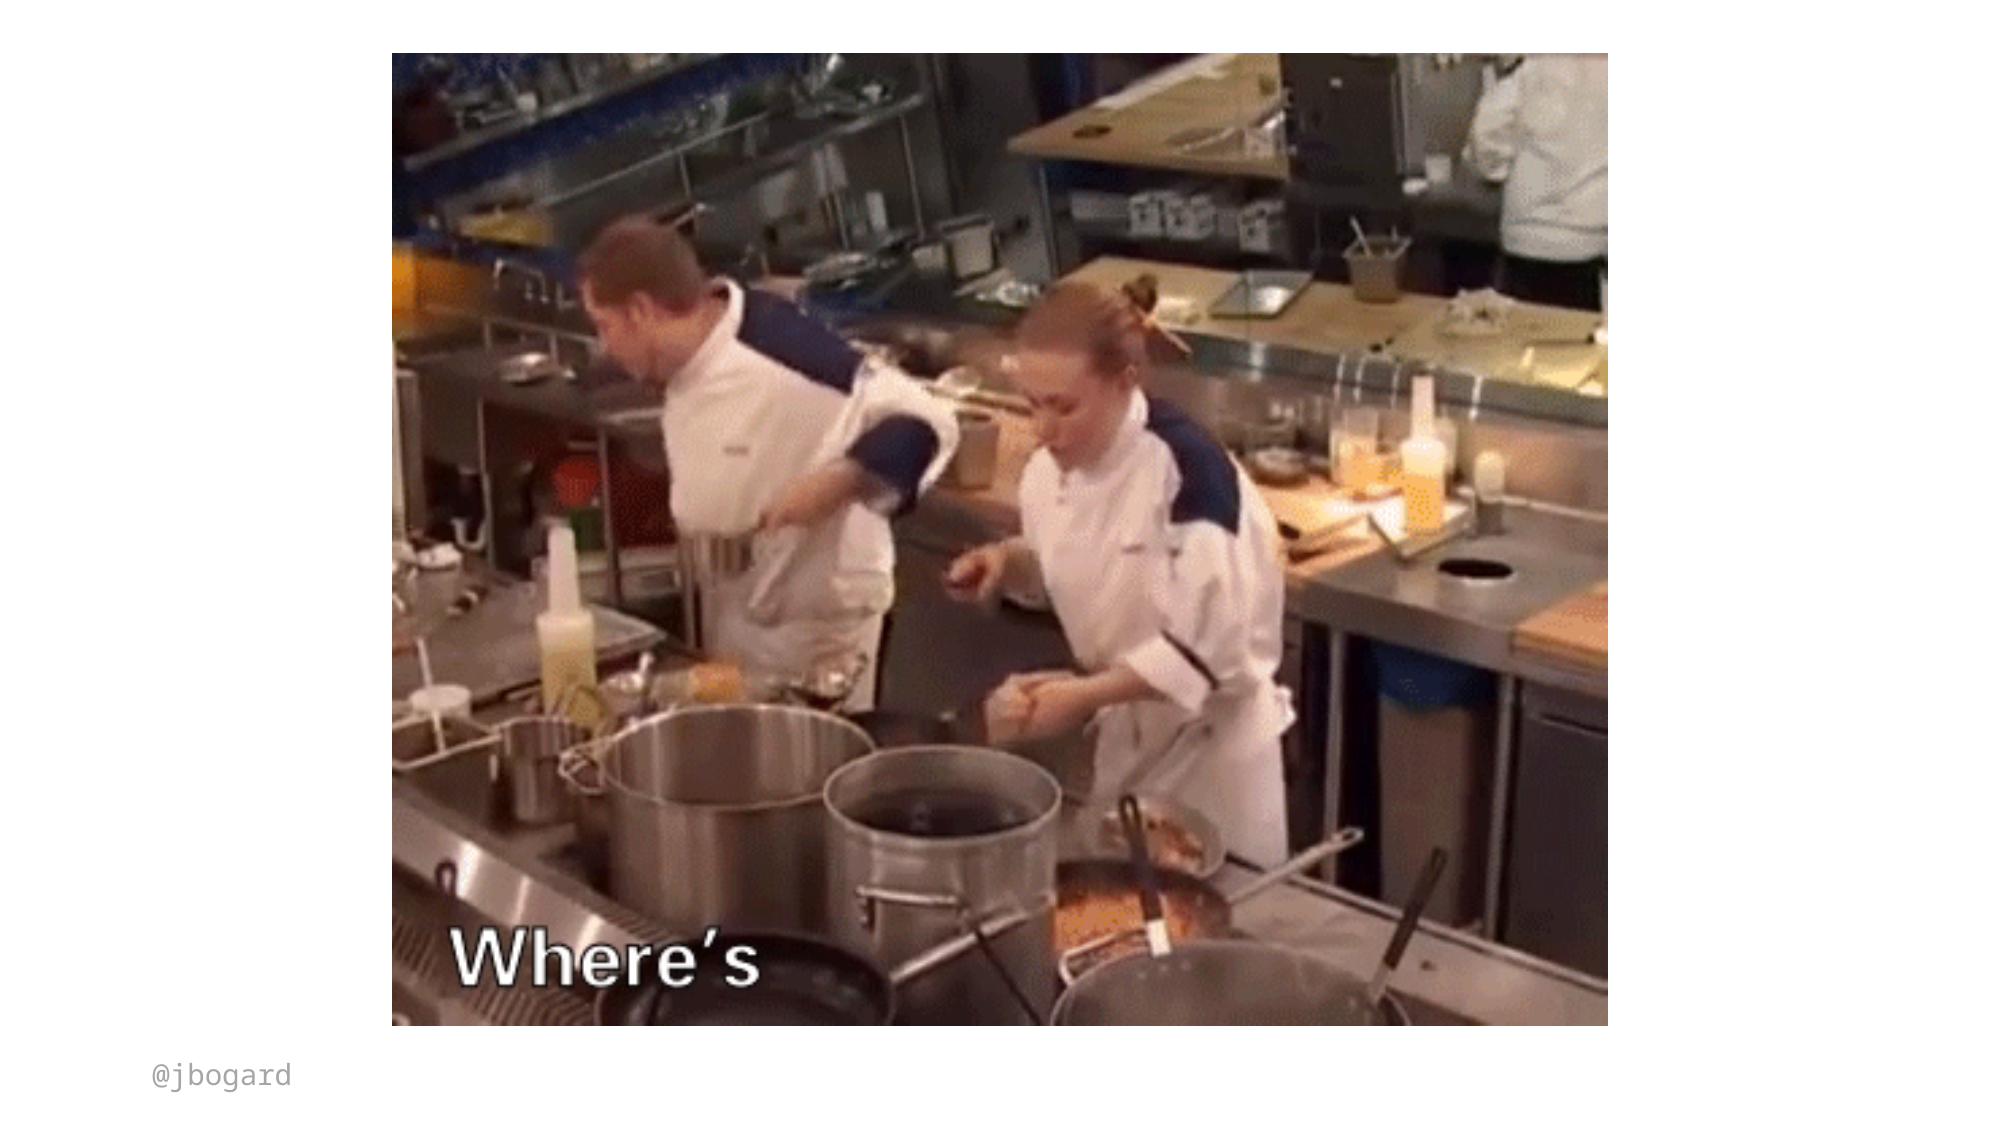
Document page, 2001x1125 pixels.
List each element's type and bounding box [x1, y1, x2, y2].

picture [392, 53, 1608, 1026]
